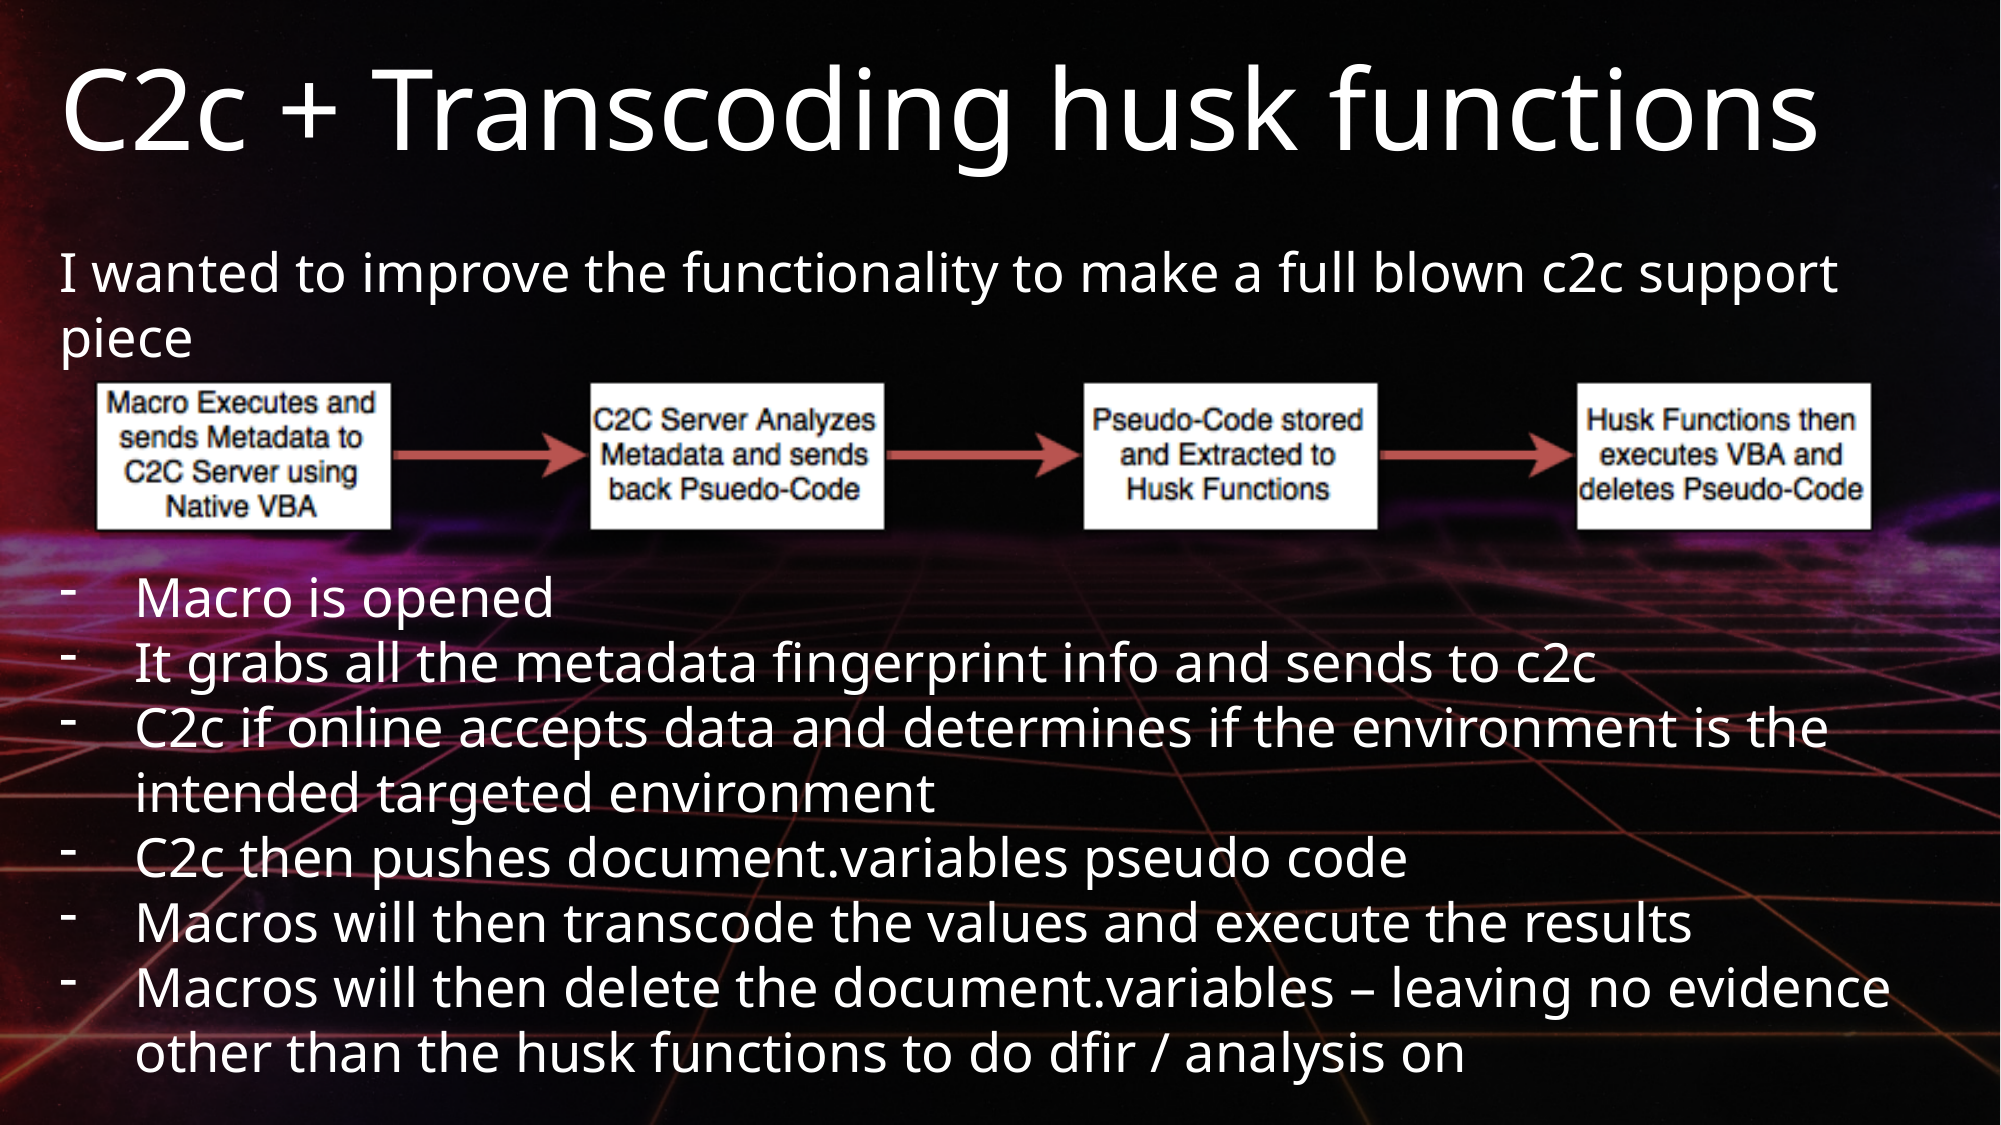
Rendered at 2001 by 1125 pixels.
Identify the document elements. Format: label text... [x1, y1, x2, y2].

text_box C2c + Transcoding husk functions I wanted to improve the functionality to make a full blown c2c support piece Macro is opened It grabs all the metadata fingerprint info and sends to c2c C2c if online accepts data and determines if the environment is the intended targeted environment C2c then pushes document.variables pseudo code Macros will then transcode the values and execute the results Macros will then delete the document.variables – leaving no evidence other than the husk functions to do dfir / analysis on [44, 31, 1984, 1125]
picture [0, 0, 2001, 1125]
picture [93, 379, 1884, 545]
